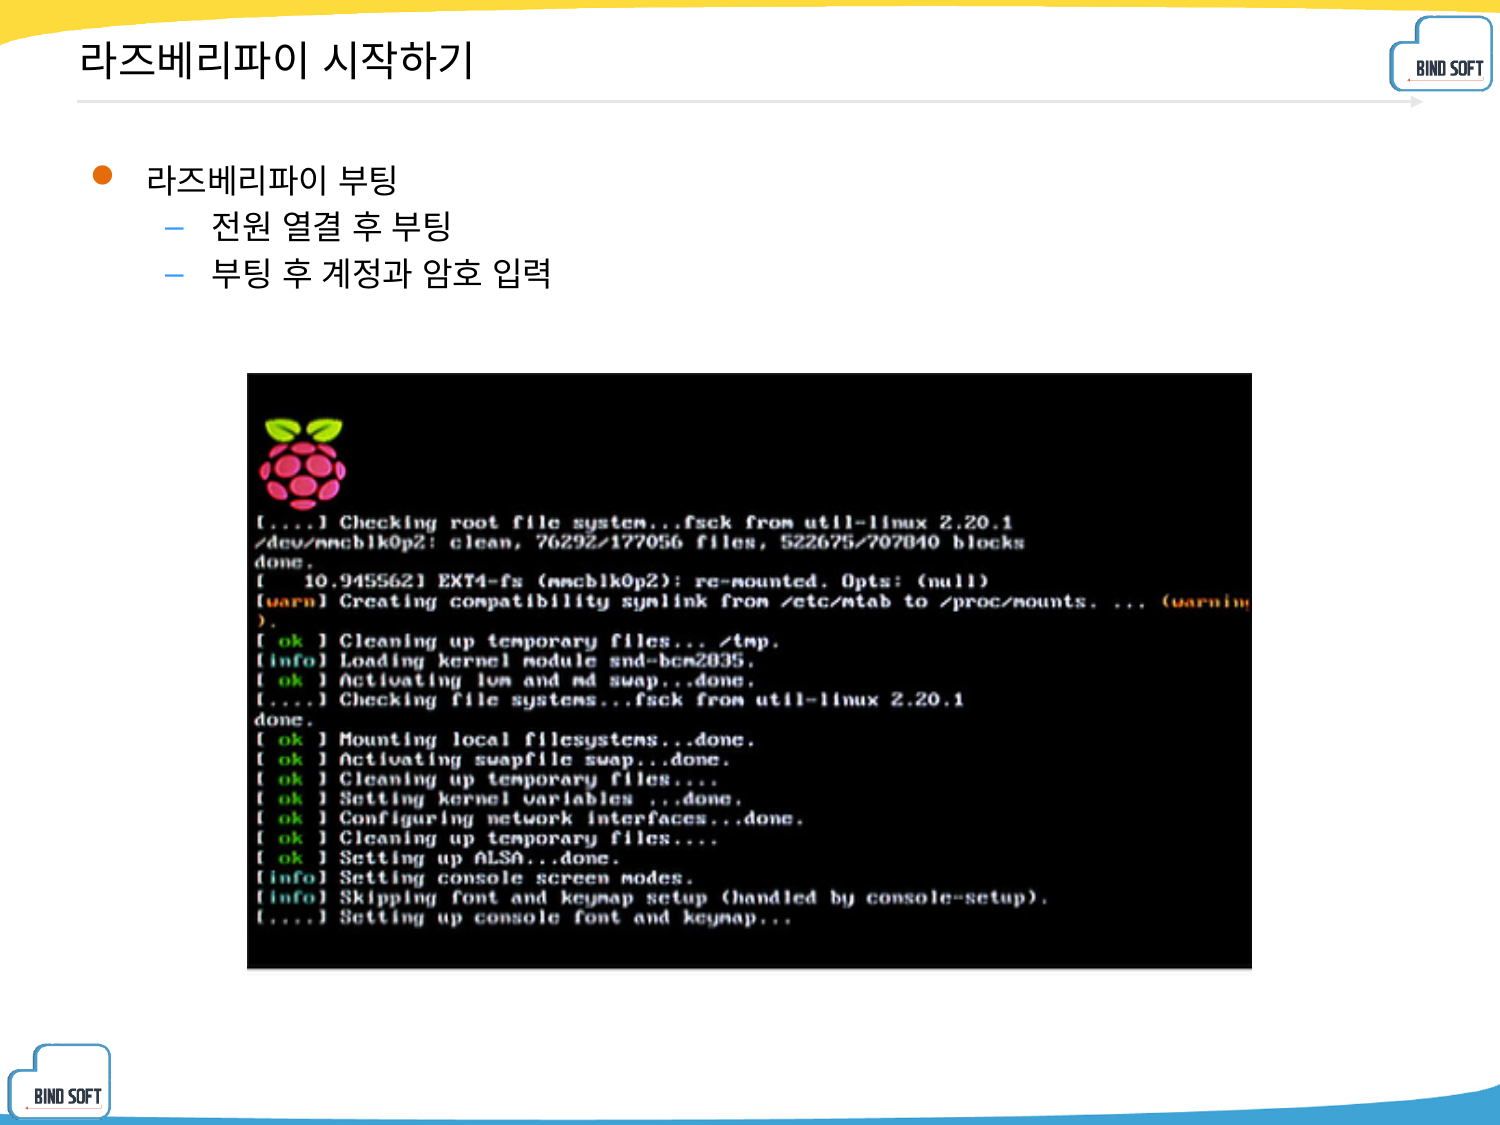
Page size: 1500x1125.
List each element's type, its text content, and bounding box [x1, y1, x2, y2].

picture [0, 0, 1500, 96]
list 라즈베리파이 부팅 전원 열결 후 부팅 부팅 후 계정과 암호 입력 [75, 152, 1425, 1055]
picture [0, 1003, 1500, 1125]
picture [247, 373, 1253, 977]
title 라즈베리파이 시작하기 [64, 11, 1436, 108]
